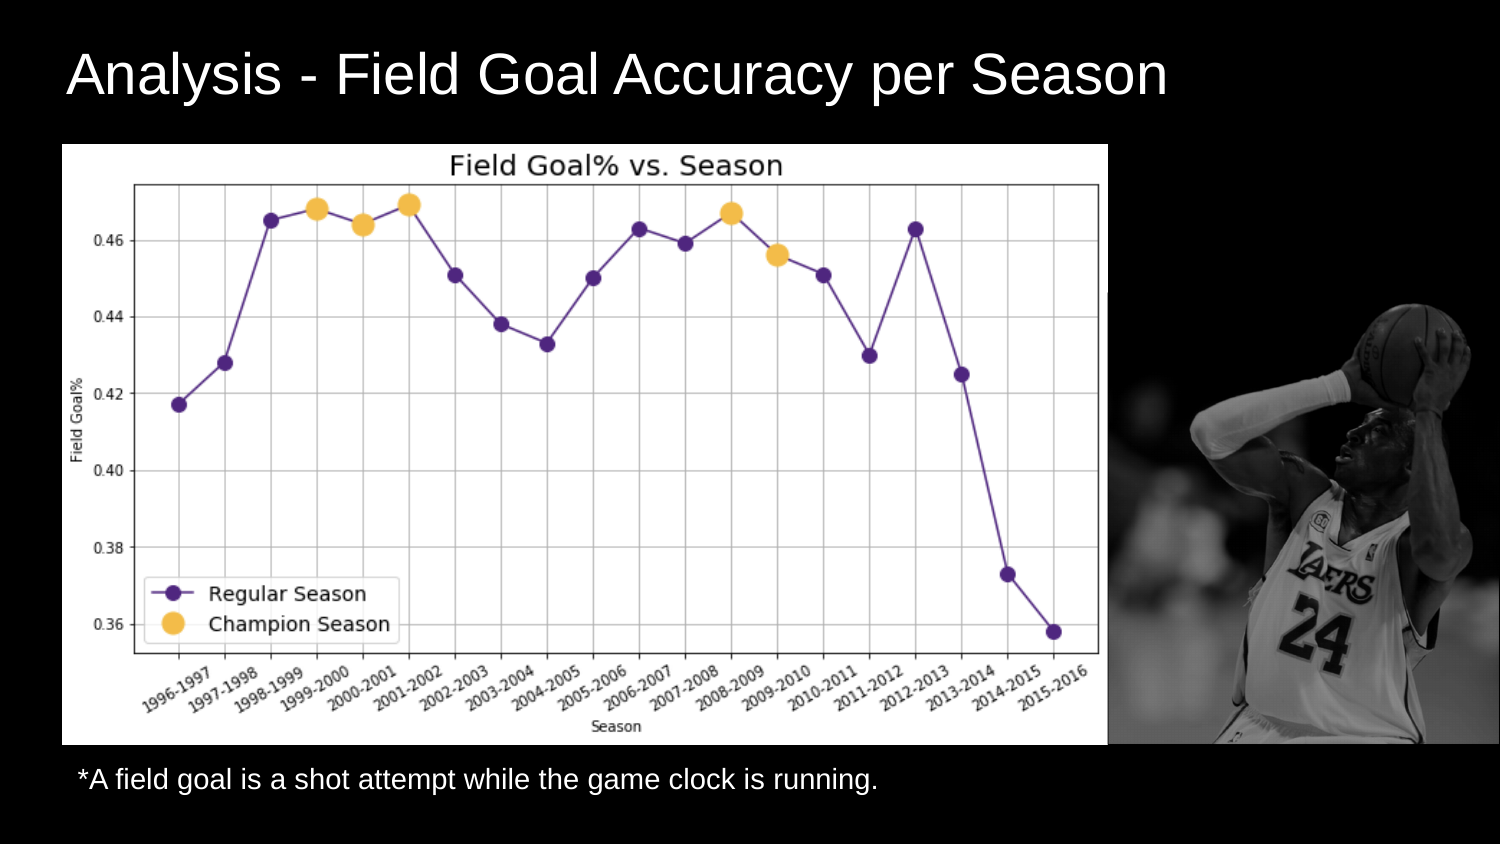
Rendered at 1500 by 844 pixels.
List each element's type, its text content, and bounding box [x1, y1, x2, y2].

text_box *A field goal is a shot attempt while the game clock is running. [62, 753, 1092, 807]
picture [62, 144, 1500, 746]
title Analysis - Field Goal Accuracy per Season [51, 20, 1449, 115]
